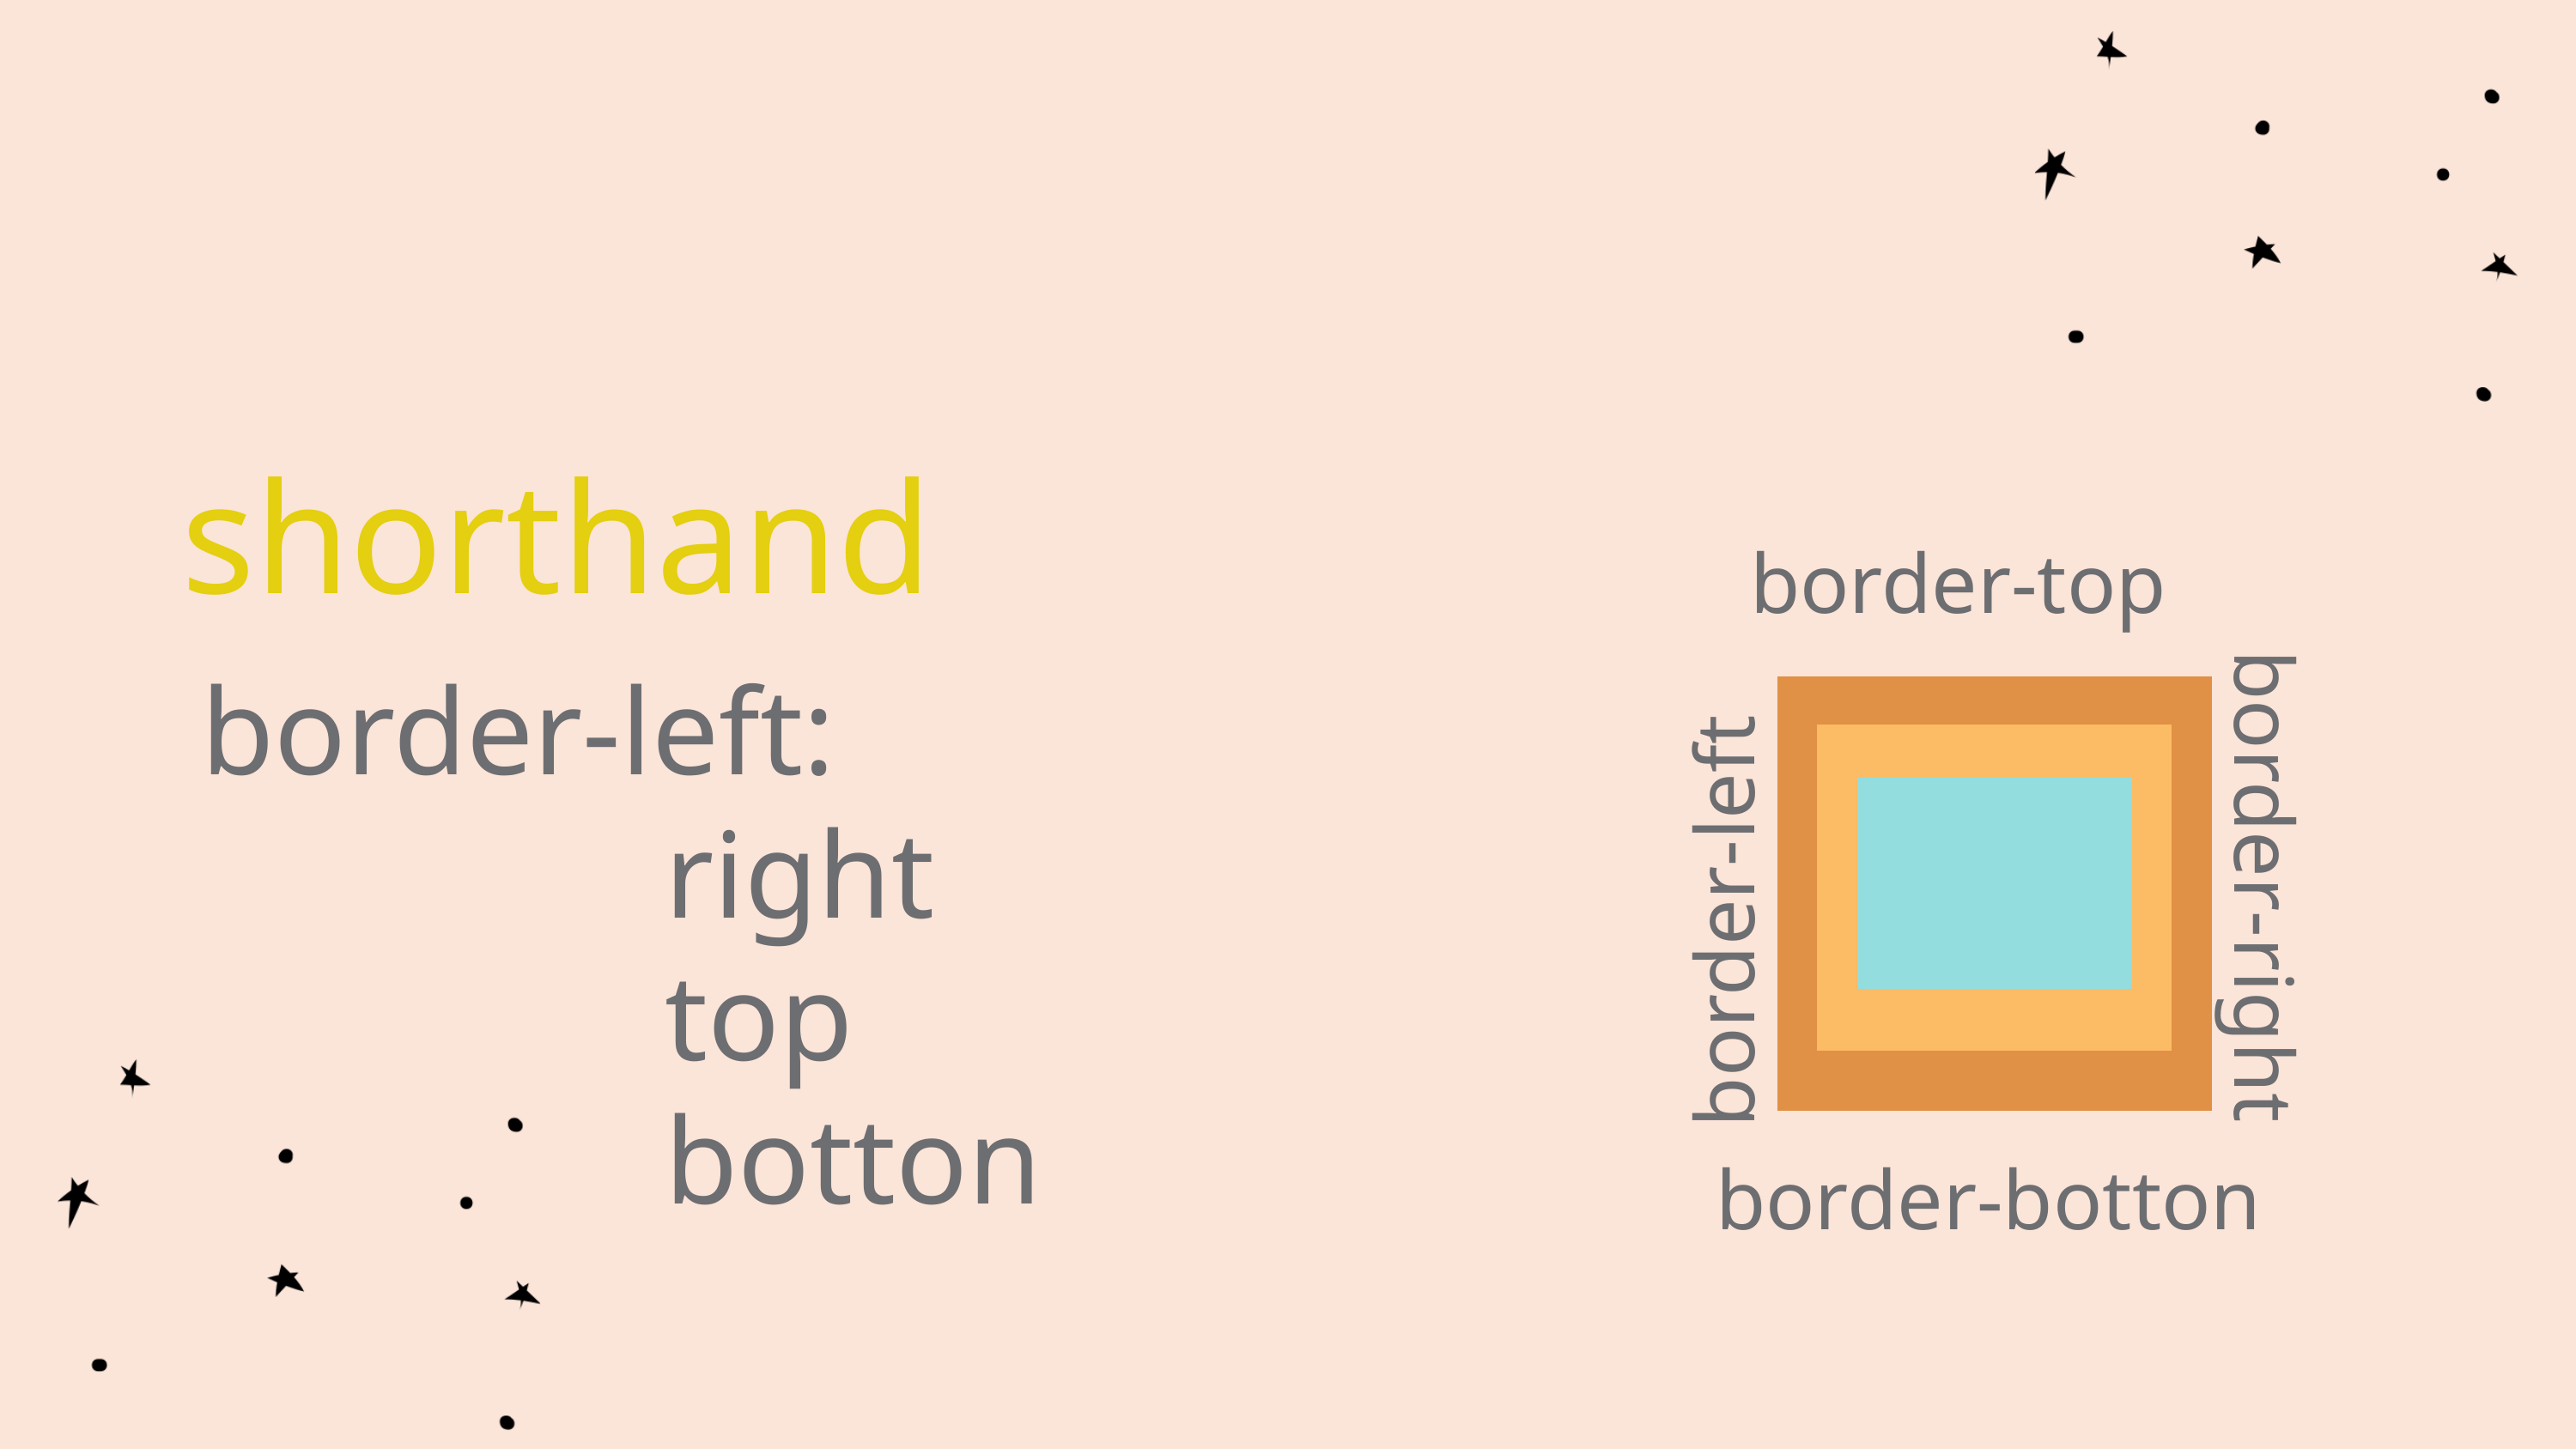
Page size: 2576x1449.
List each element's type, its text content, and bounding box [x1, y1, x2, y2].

text_box border-right [2218, 628, 2317, 1160]
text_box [1777, 676, 2213, 1111]
text_box border-top [1728, 531, 2260, 630]
text_box shorthand [0, 440, 1115, 625]
text_box [58, 1059, 541, 1430]
text_box border-left [1673, 617, 1771, 1149]
text_box border-left: right top botton [170, 656, 1115, 1371]
text_box border-botton [1694, 1148, 2295, 1246]
text_box [2034, 31, 2518, 402]
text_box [1816, 724, 2172, 1052]
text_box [1856, 777, 2133, 990]
